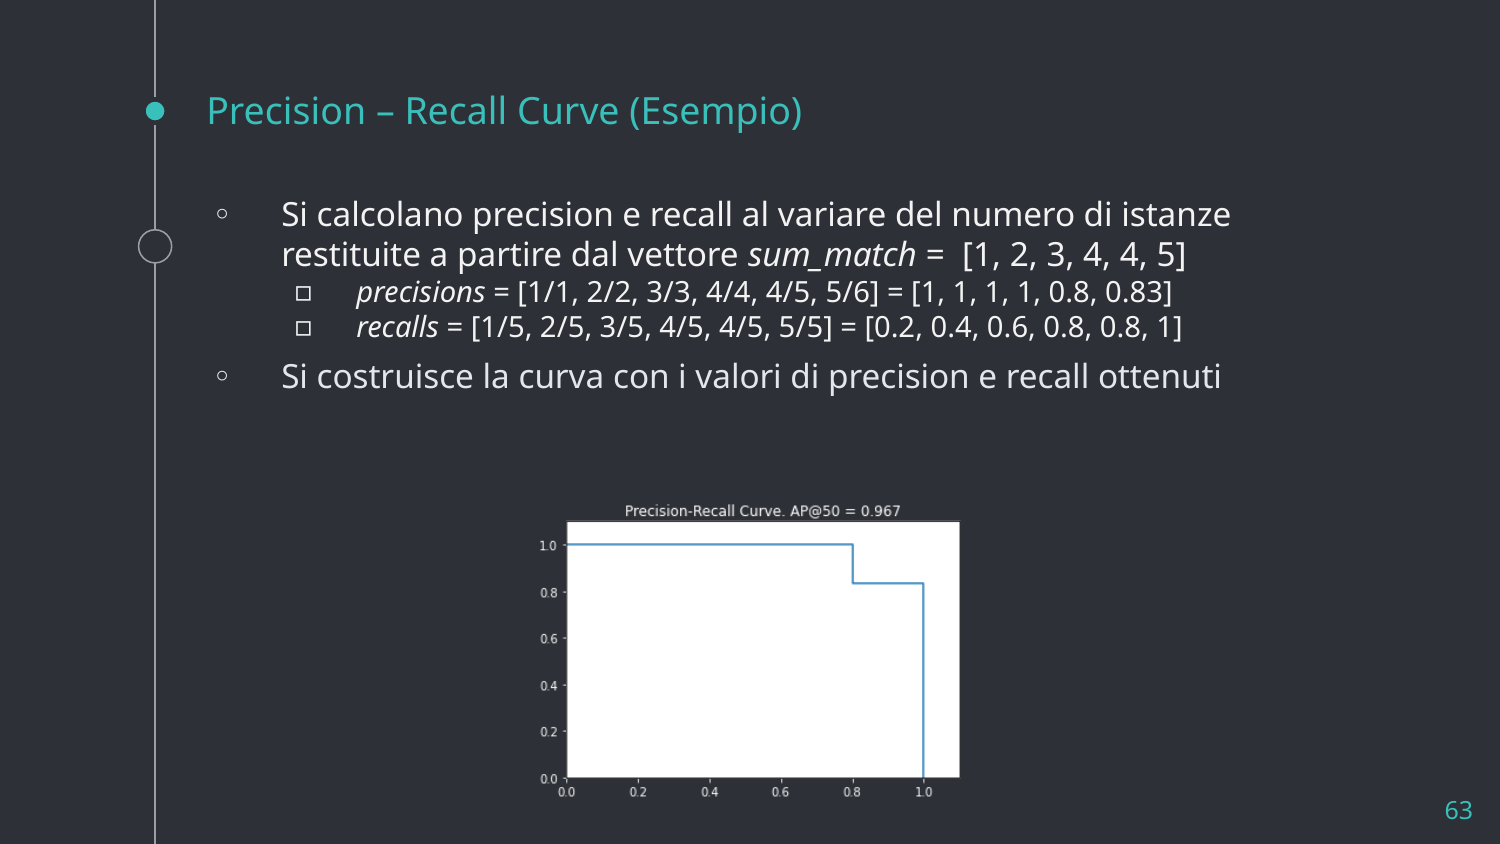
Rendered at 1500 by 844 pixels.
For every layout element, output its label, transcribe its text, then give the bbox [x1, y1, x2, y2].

title Precision – Recall Curve (Esempio) [191, 90, 1317, 147]
picture [531, 495, 969, 806]
list Si calcolano precision e recall al variare del numero di istanze restituite a partire dal vettore sum_match = [1, 2, 3, 4, 4, 5] precisions = [1/1, 2/2, 3/3, 4/4, 4/5, 5/6] = [1, 1, 1, 1, 0.8, 0.83] recalls = [1/5, 2/5, 3/5, 4/5, 4/5, 5/5] = [0.2, 0.4, 0.6, 0.8, 0.8, 1] Si costruisce la curva con i valori di precision e recall ottenuti [191, 178, 1317, 790]
slide_number 63 [1398, 779, 1489, 832]
